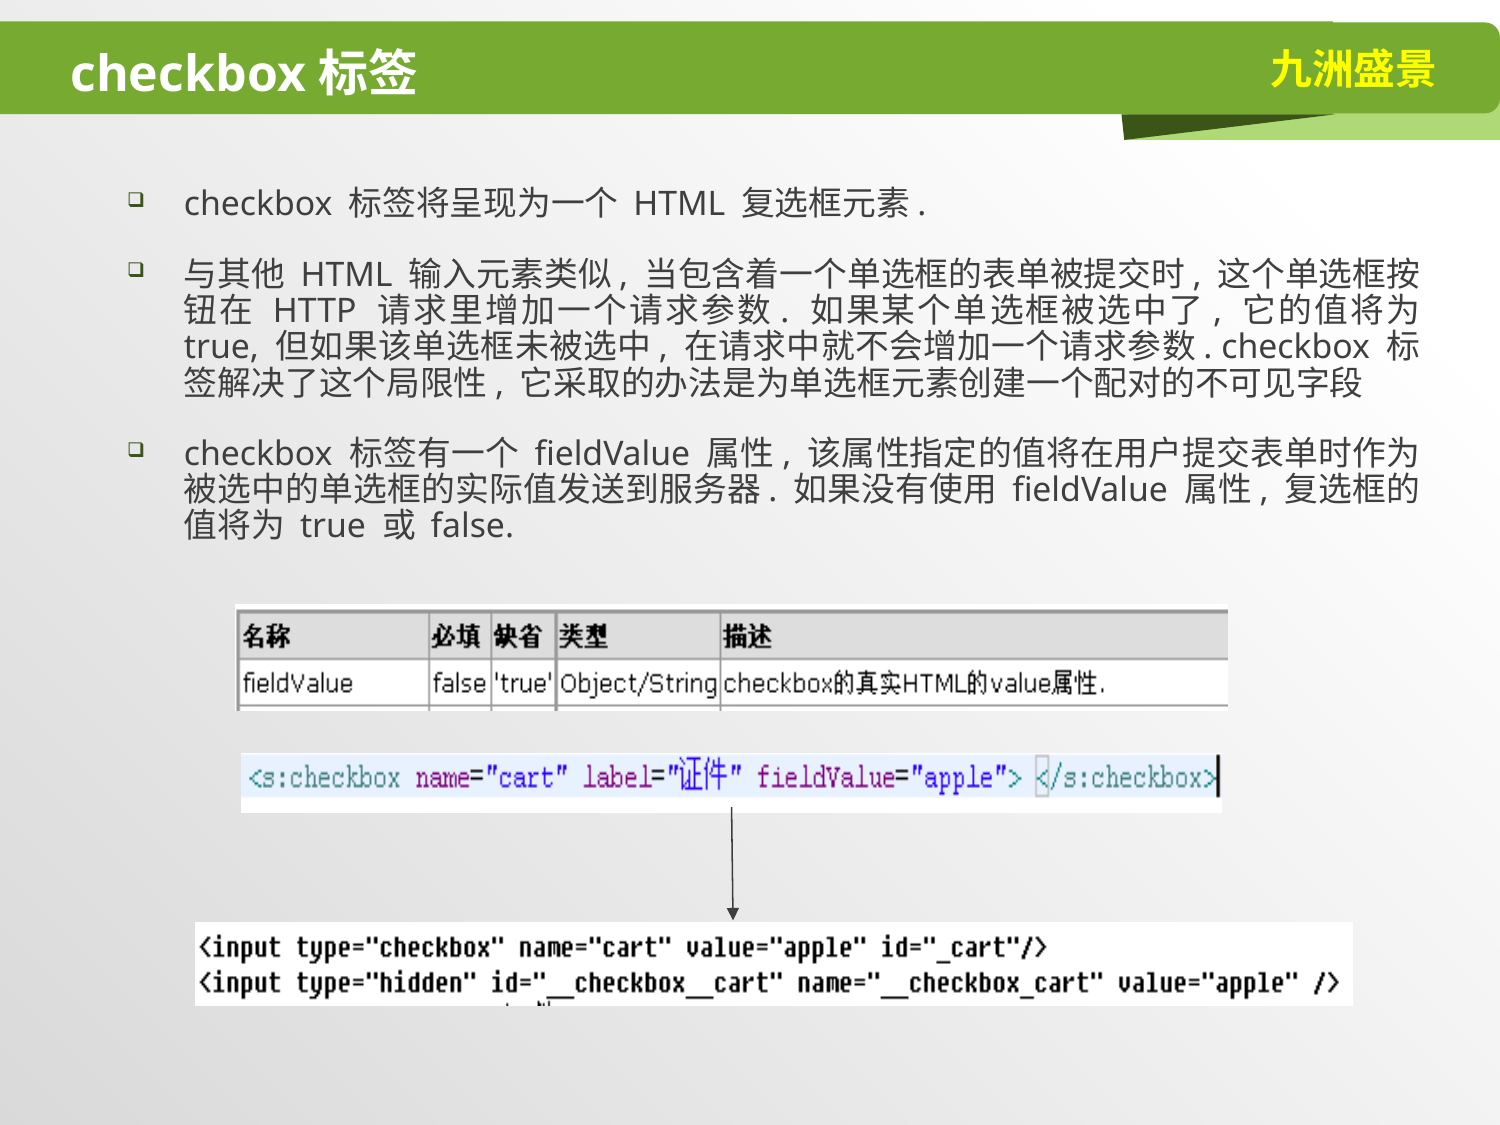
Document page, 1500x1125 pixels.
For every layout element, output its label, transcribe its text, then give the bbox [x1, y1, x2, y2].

text_box checkbox 标签将呈现为一个 HTML 复选框元素. 与其他 HTML 输入元素类似, 当包含着一个单选框的表单被提交时, 这个单选框按钮在 HTTP 请求里增加一个请求参数. 如果某个单选框被选中了, 它的值将为 true, 但如果该单选框未被选中, 在请求中就不会增加一个请求参数. checkbox 标签解决了这个局限性, 它采取的办法是为单选框元素创建一个配对的不可见字段 checkbox 标签有一个 fieldValue 属性, 该属性指定的值将在用户提交表单时作为被选中的单选框的实际值发送到服务器. 如果没有使用 fieldValue 属性, 复选框的值将为 true 或 false. [112, 179, 1436, 582]
picture [241, 753, 1222, 813]
picture [195, 922, 1353, 1006]
picture [235, 604, 1228, 711]
title checkbox标签 [55, 25, 1318, 110]
text_box [726, 813, 740, 921]
